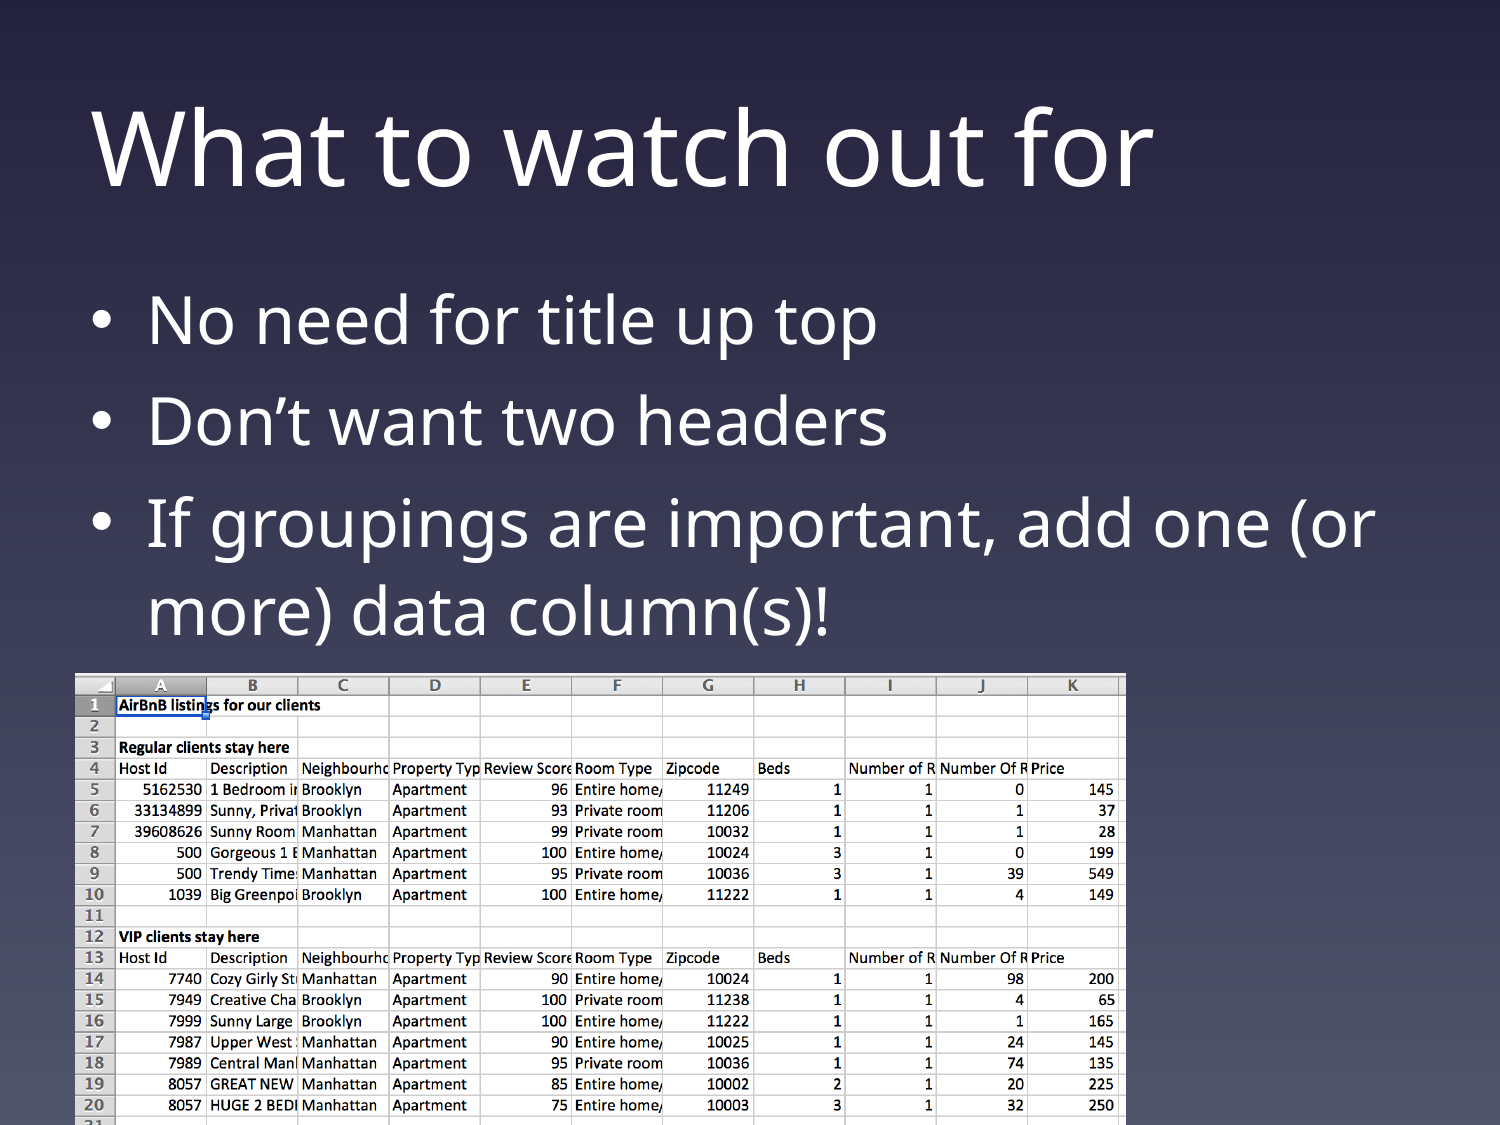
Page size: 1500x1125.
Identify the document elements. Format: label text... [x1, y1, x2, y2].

picture [74, 672, 1127, 1125]
title What to watch out for [75, 75, 1425, 262]
list No need for title up top Don’t want two headers If groupings are important, add one (or more) data column(s)! [75, 262, 1425, 1005]
